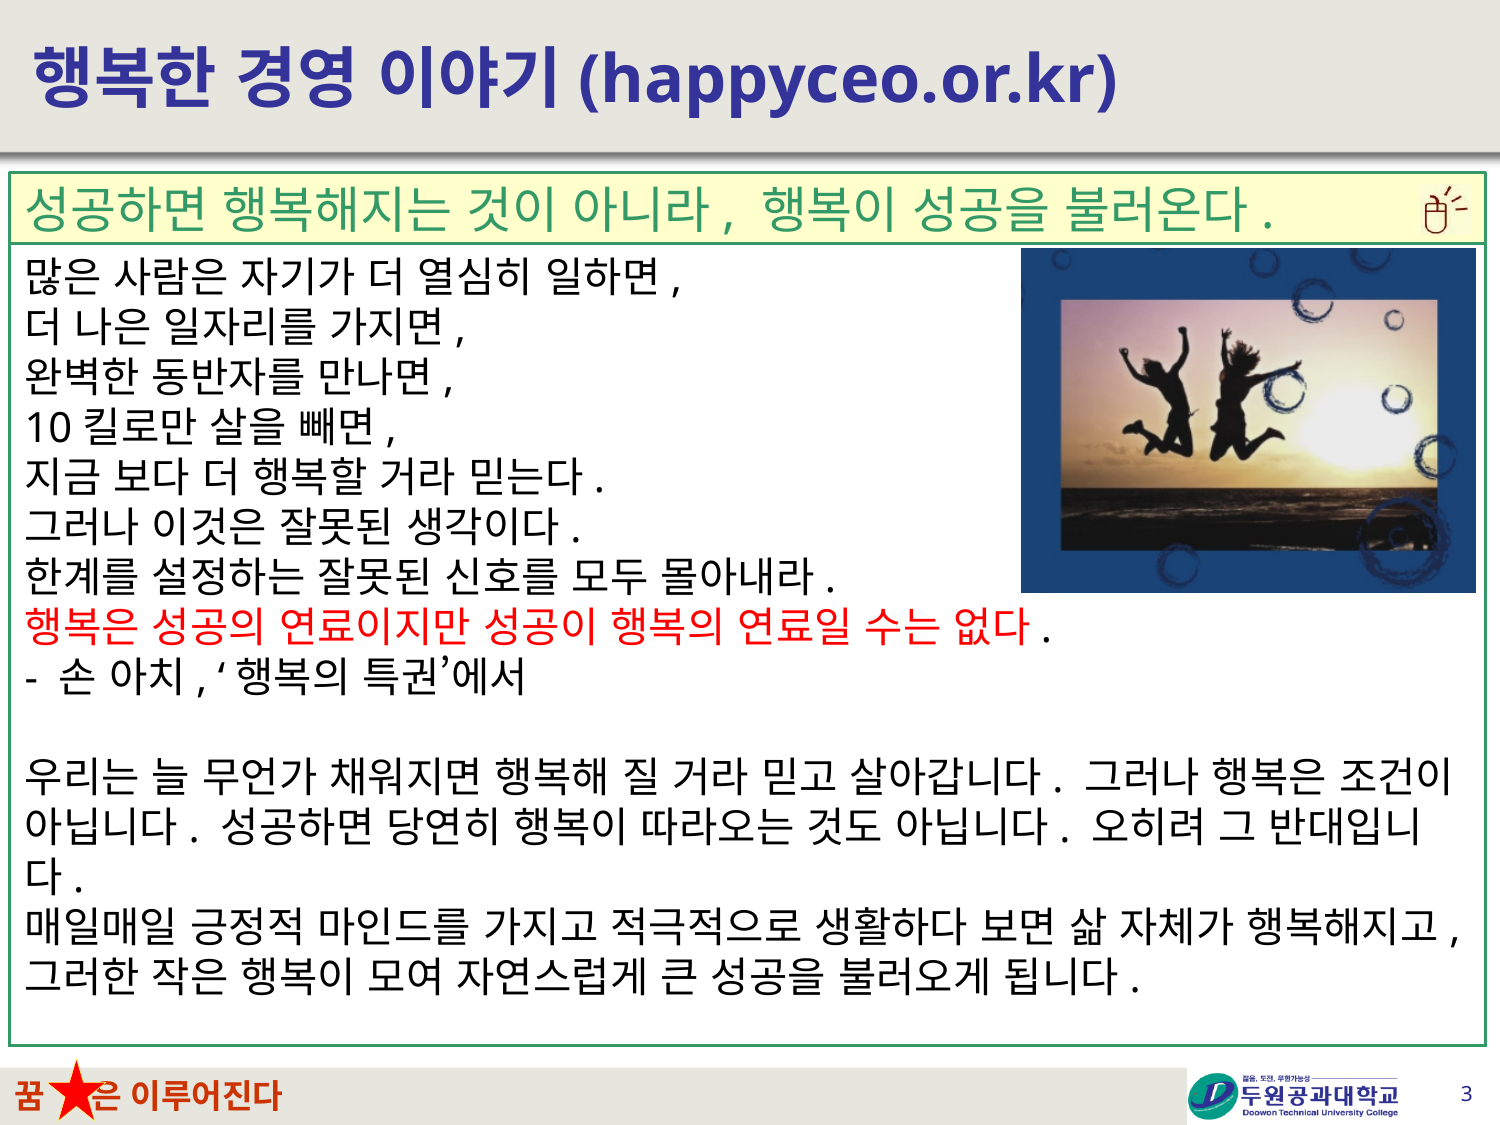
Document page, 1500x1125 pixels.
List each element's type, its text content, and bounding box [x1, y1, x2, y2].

title 행복한 경영 이야기(happyceo.or.kr) [17, 8, 1483, 142]
slide_number 3 [1399, 1071, 1488, 1119]
picture [0, 0, 1500, 173]
text_box 많은 사람은 자기가 더 열심히 일하면, 더 나은 일자리를 가지면, 완벽한 동반자를 만나면, 10킬로만 살을 빼면, 지금 보다 더 행복할 거라 믿는다. 그러나 이것은 잘못된 생각이다. 한계를 설정하는 잘못된 신호를 모두 몰아내라. 행복은 성공의 연료이지만 성공이 행복의 연료일 수는 없다. - 손 아치, ‘행복의 특권’에서 우리는 늘 무언가 채워지면 행복해 질 거라 믿고 살아갑니다. 그러나 행복은 조건이 아닙니다. 성공하면 당연히 행복이 따라오는 것도 아닙니다. 오히려 그 반대입니다. 매일매일 긍정적 마인드를 가지고 적극적으로 생활하다 보면 삶 자체가 행복해지고, 그러한 작은 행복이 모여 자연스럽게 큰 성공을 불러오게 됩니다. [9, 243, 1486, 1046]
text_box 성공하면 행복해지는 것이 아니라, 행복이 성공을 불러온다. [9, 172, 1486, 243]
picture [1021, 248, 1477, 594]
picture [100, 1085, 113, 1090]
picture [1420, 184, 1471, 235]
picture [0, 1066, 1400, 1125]
